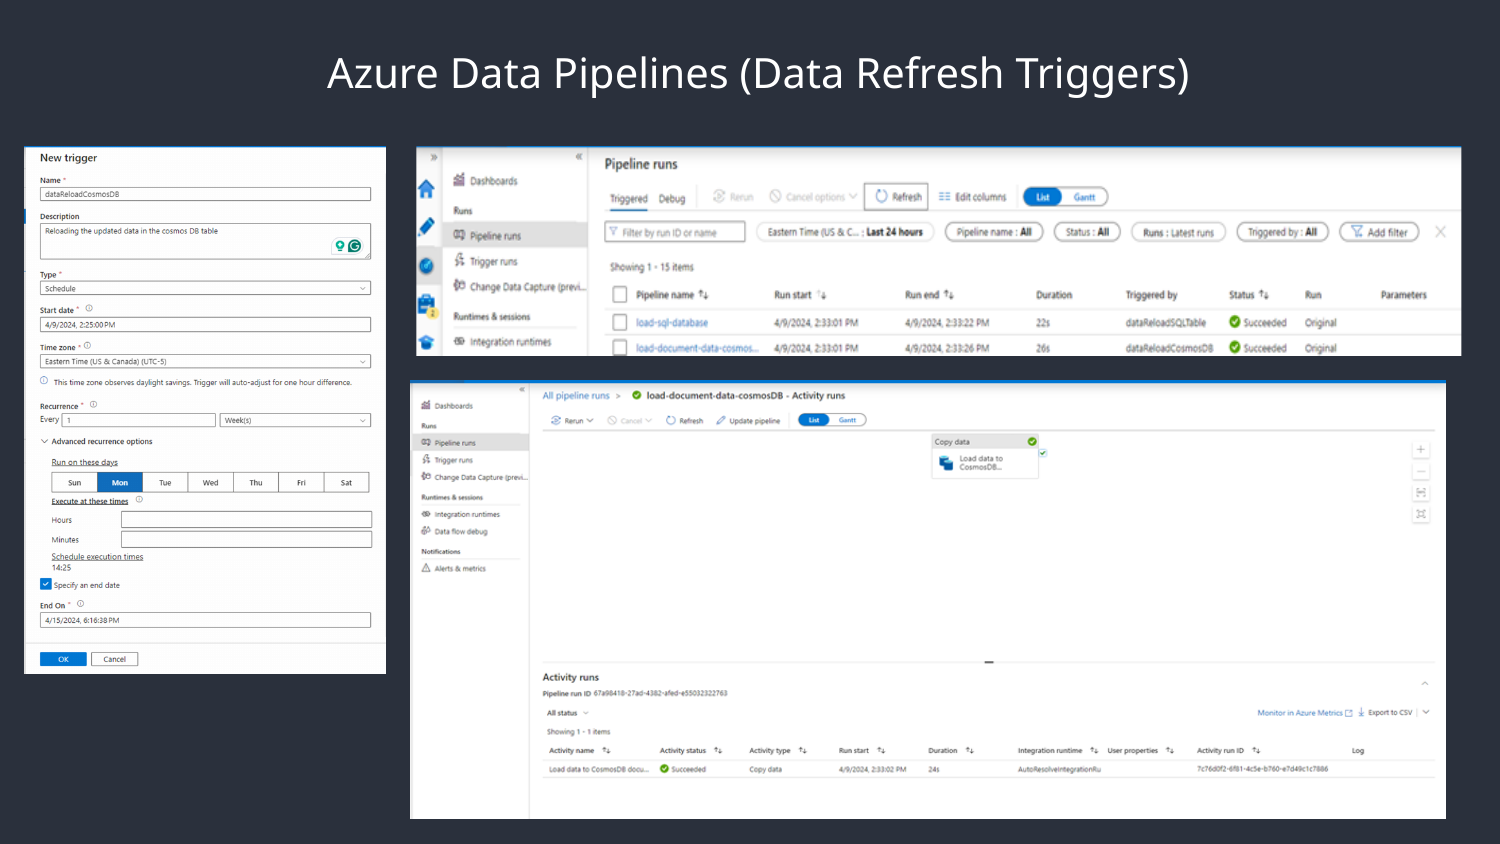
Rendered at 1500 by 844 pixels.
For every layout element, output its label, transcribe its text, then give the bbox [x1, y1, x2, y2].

picture [416, 146, 1462, 356]
picture [24, 146, 386, 674]
picture [410, 380, 1446, 819]
text_box Azure Data Pipelines (Data Refresh Triggers) [269, 53, 1248, 98]
